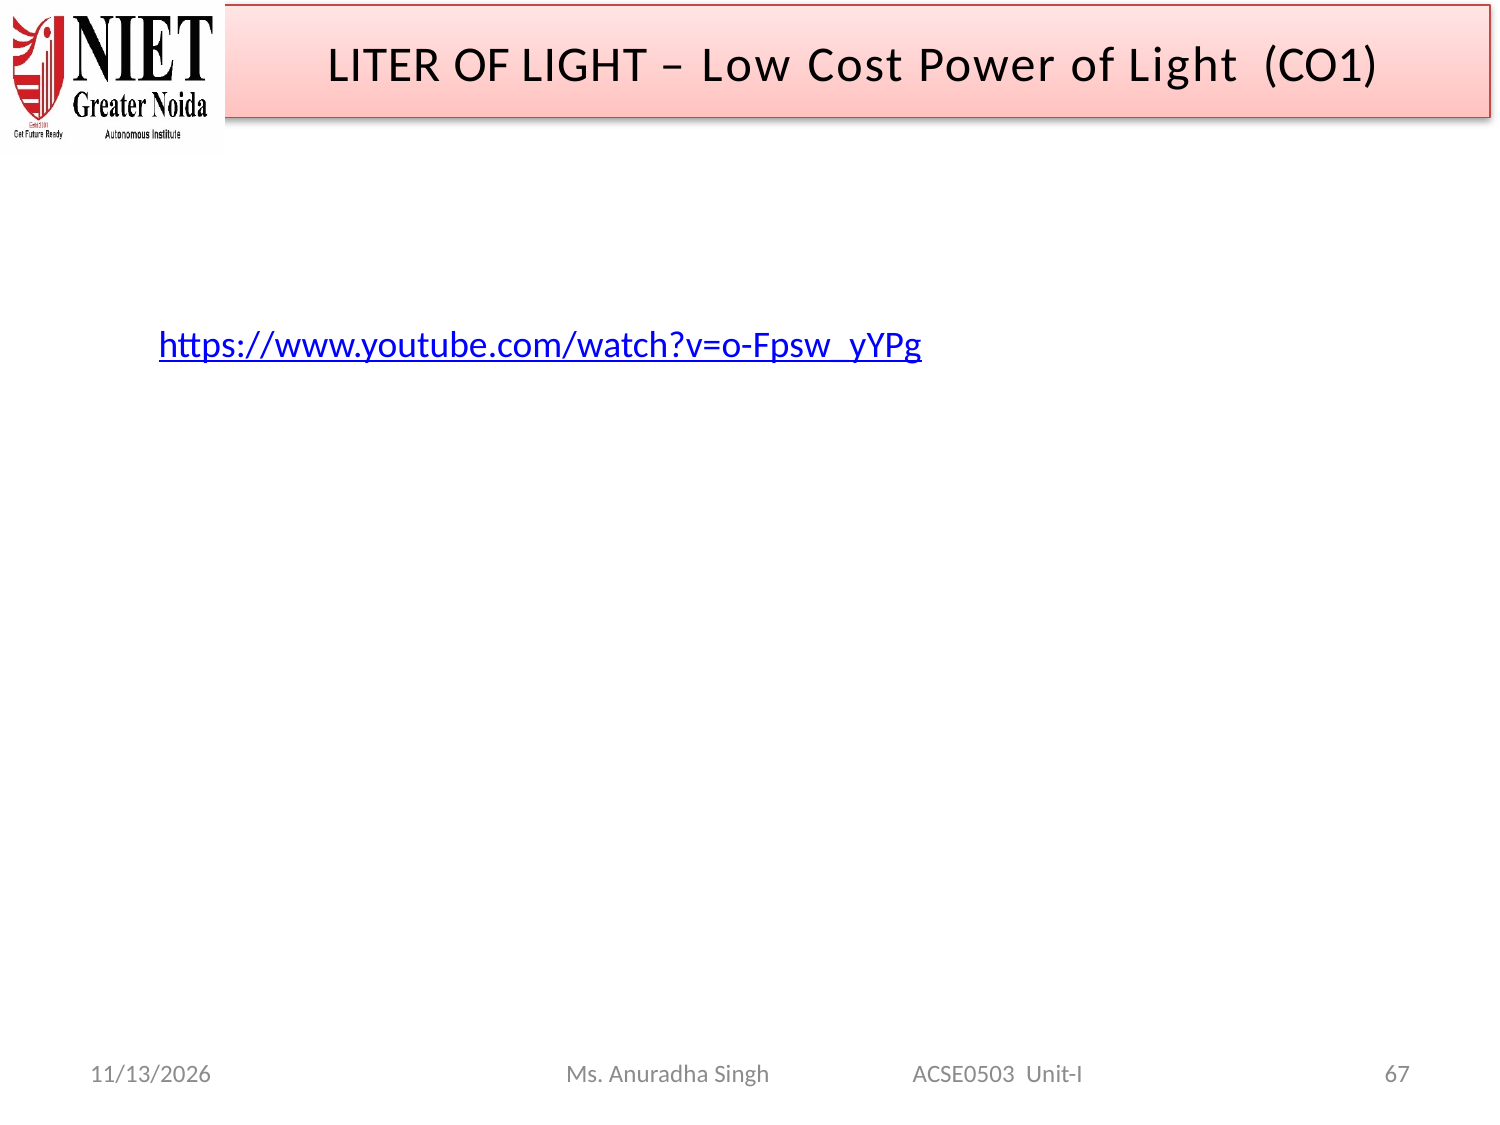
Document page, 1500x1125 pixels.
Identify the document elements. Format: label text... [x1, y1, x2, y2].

text_box [112, 249, 1300, 375]
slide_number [75, 1042, 412, 1103]
footer Ms. Anuradha Singh ACSE0503 Unit-I [412, 1042, 1074, 1103]
text_box LITER OF LIGHT – Low Cost Power of Light (CO1) [228, 4, 1491, 118]
slide_number 67 [1074, 1042, 1425, 1103]
picture [0, 0, 226, 156]
